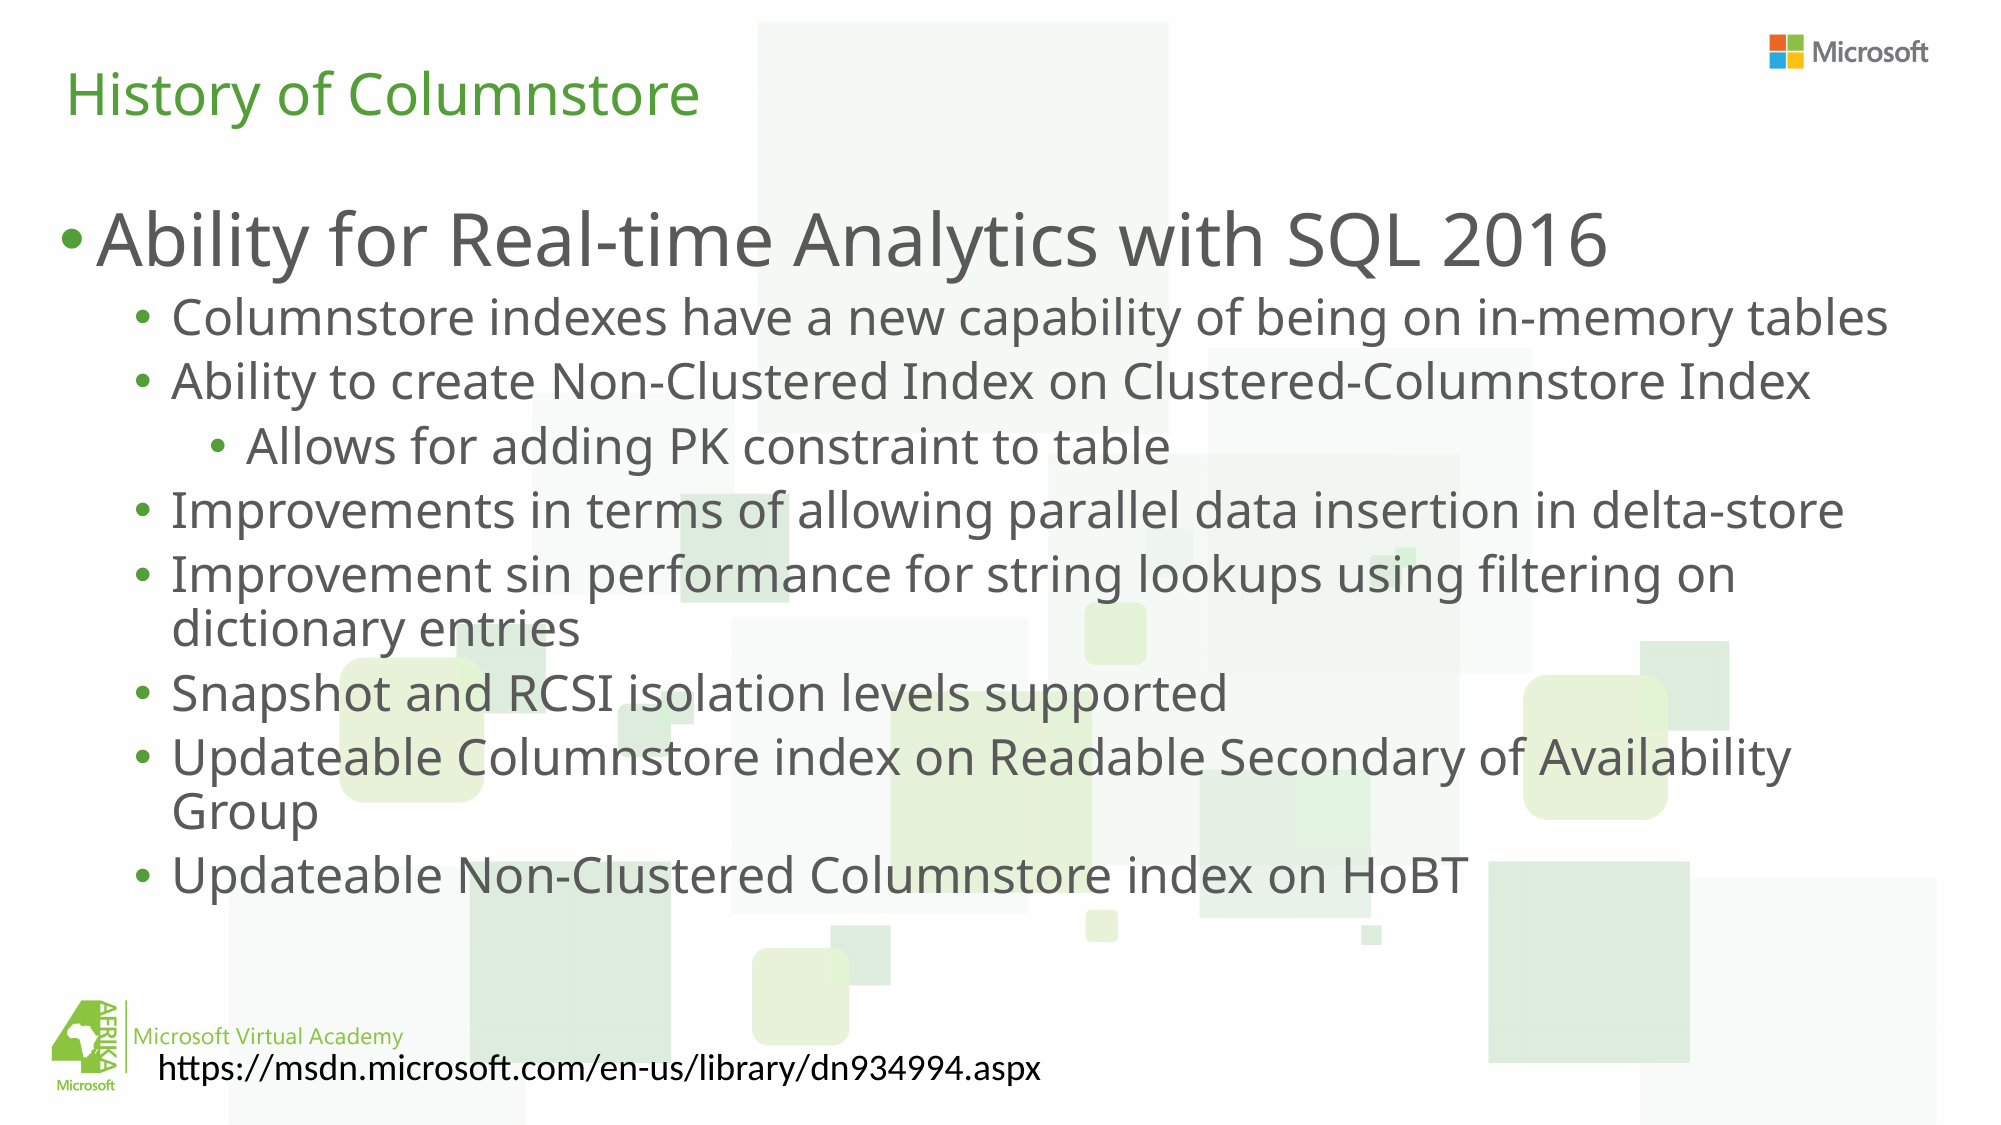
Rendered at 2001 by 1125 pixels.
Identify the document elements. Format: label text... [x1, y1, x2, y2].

picture [0, 0, 2001, 1125]
title History of Columnstore [50, 37, 1776, 157]
list Ability for Real-time Analytics with SQL 2016 Columnstore indexes have a new capability of being on in-memory tables Ability to create Non-Clustered Index on Clustered-Columnstore Index Allows for adding PK constraint to table Improvements in terms of allowing parallel data insertion in delta-store Improvement sin performance for string lookups using filtering on dictionary entries Snapshot and RCSI isolation levels supported Updateable Columnstore index on Readable Secondary of Availability Group Updateable Non-Clustered Columnstore index on HoBT [44, 195, 1956, 969]
text_box https://msdn.microsoft.com/en-us/library/dn934994.aspx [142, 1035, 1057, 1096]
